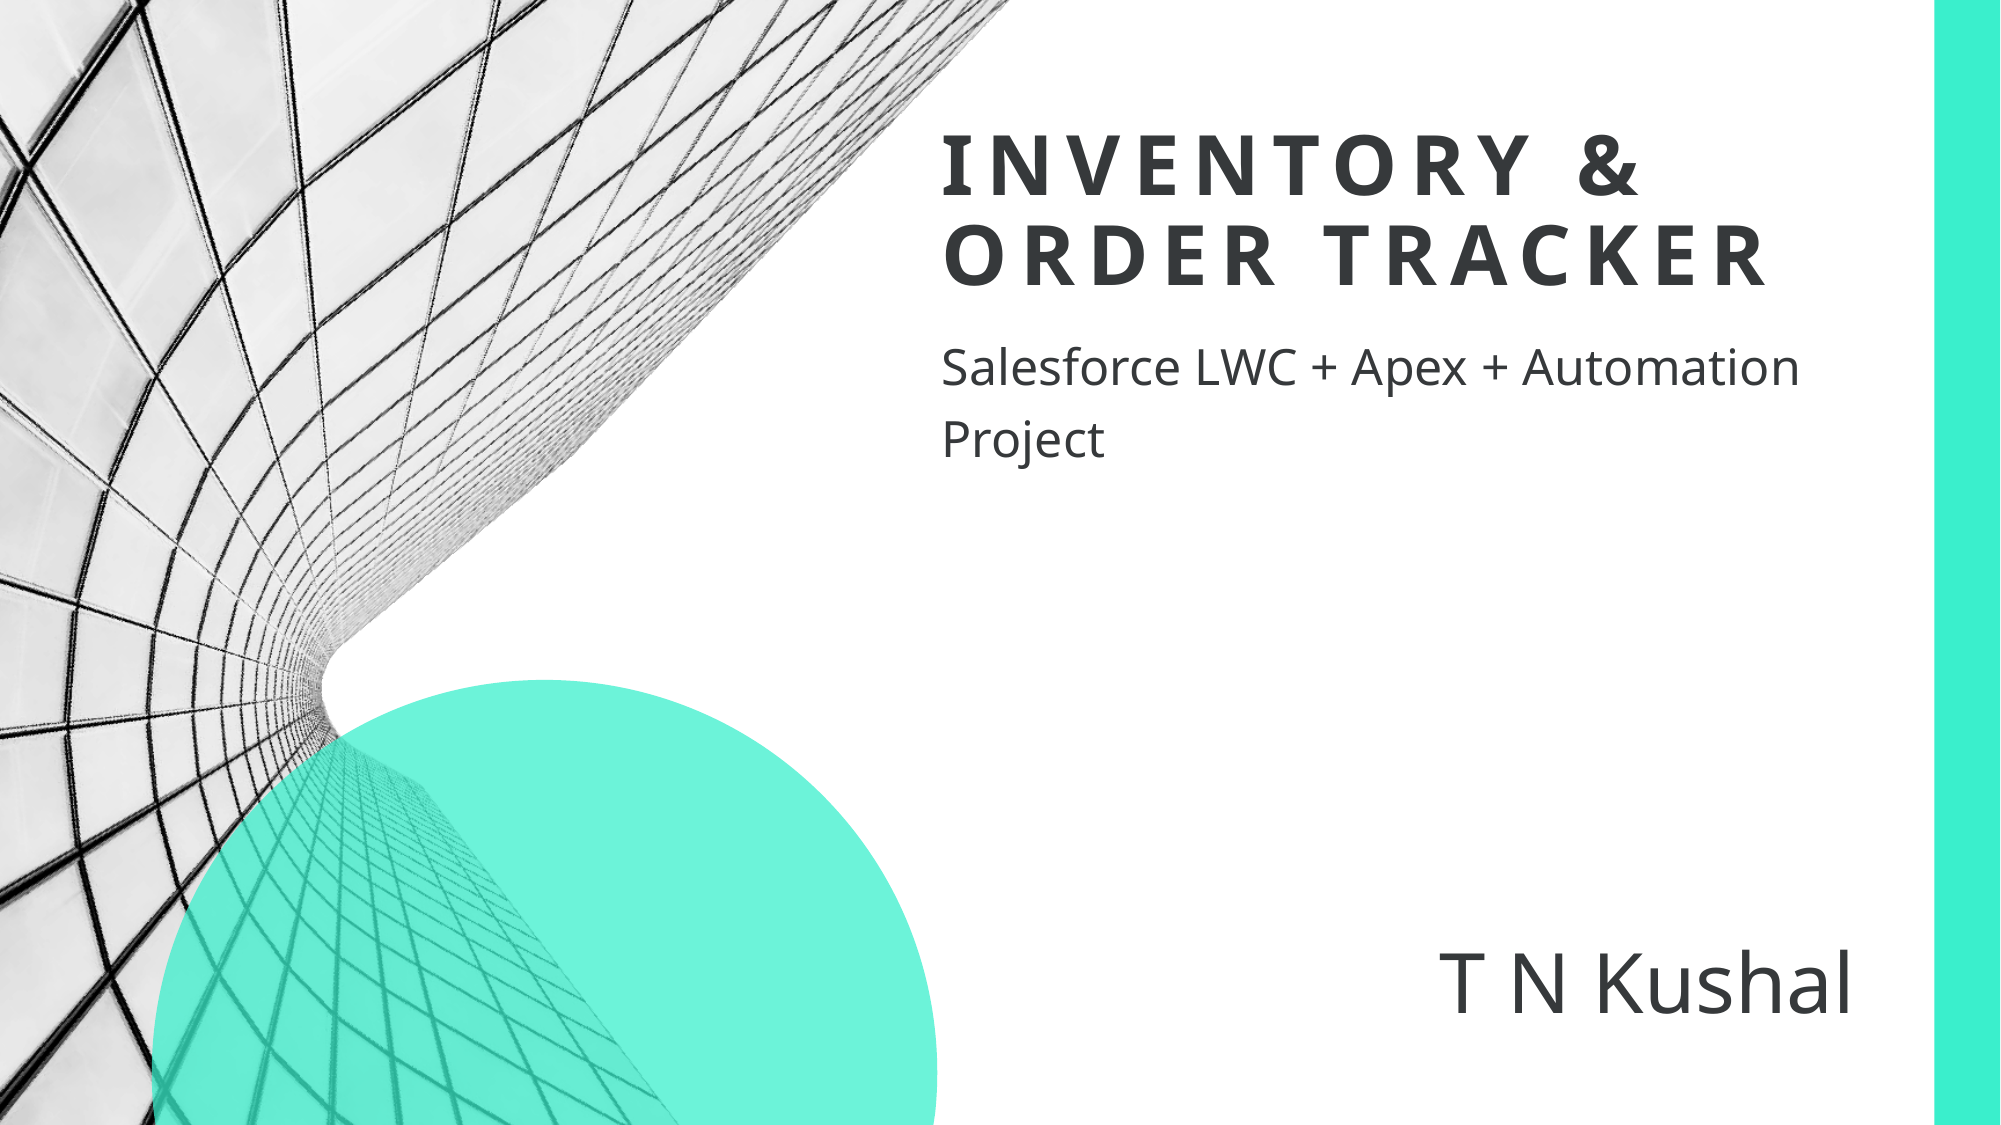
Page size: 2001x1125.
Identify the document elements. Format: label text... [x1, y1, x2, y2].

title Inventory & Order Tracker [941, 0, 1977, 303]
text_box T N Kushal [1424, 922, 1913, 1038]
subtitle Salesforce LWC + Apex + Automation Project [941, 323, 1908, 521]
